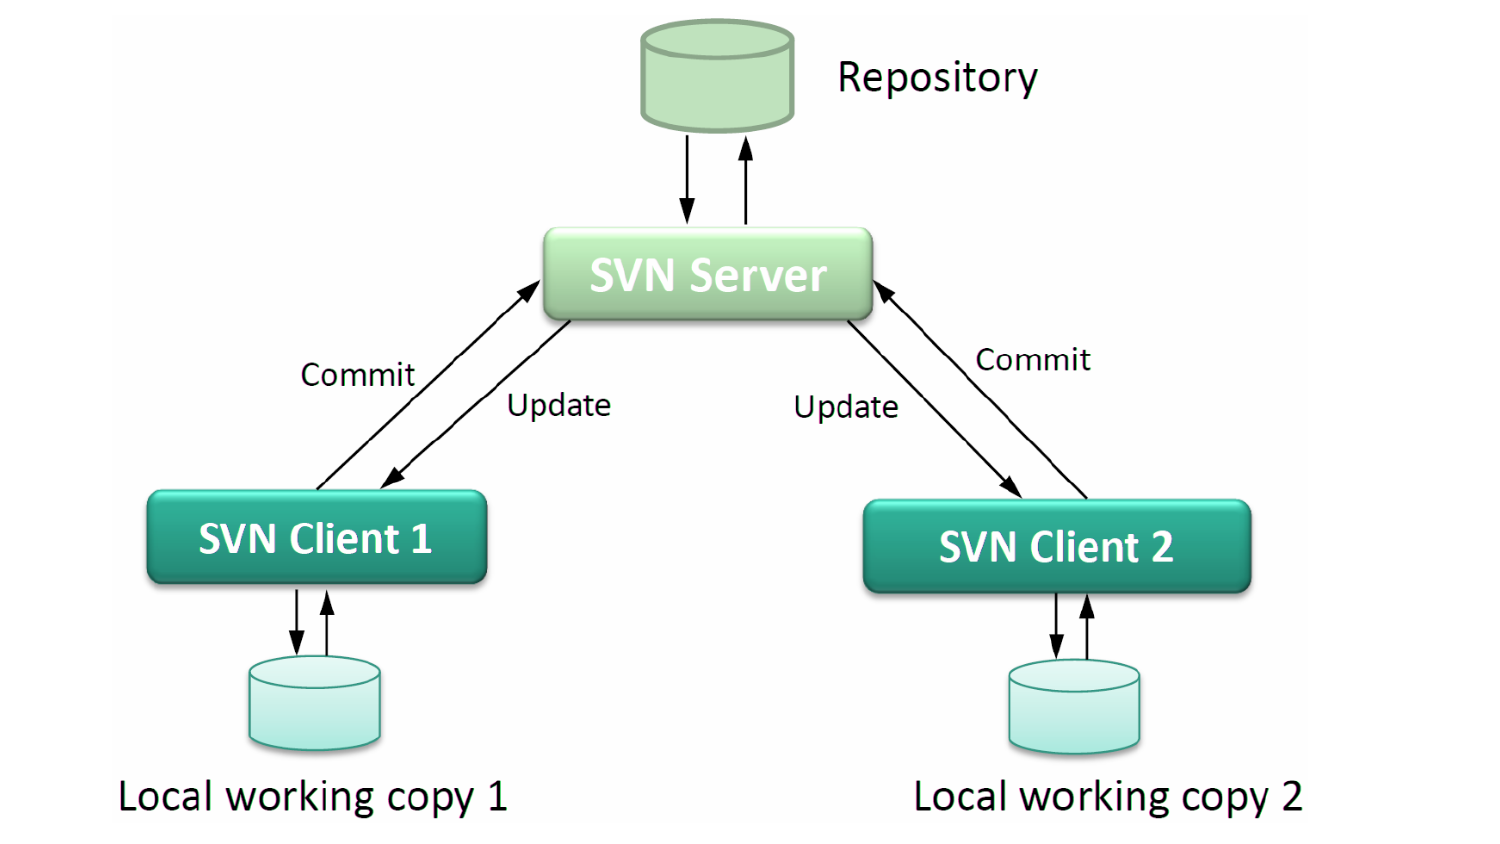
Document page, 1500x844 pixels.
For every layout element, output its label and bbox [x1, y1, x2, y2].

picture [112, 15, 1308, 824]
